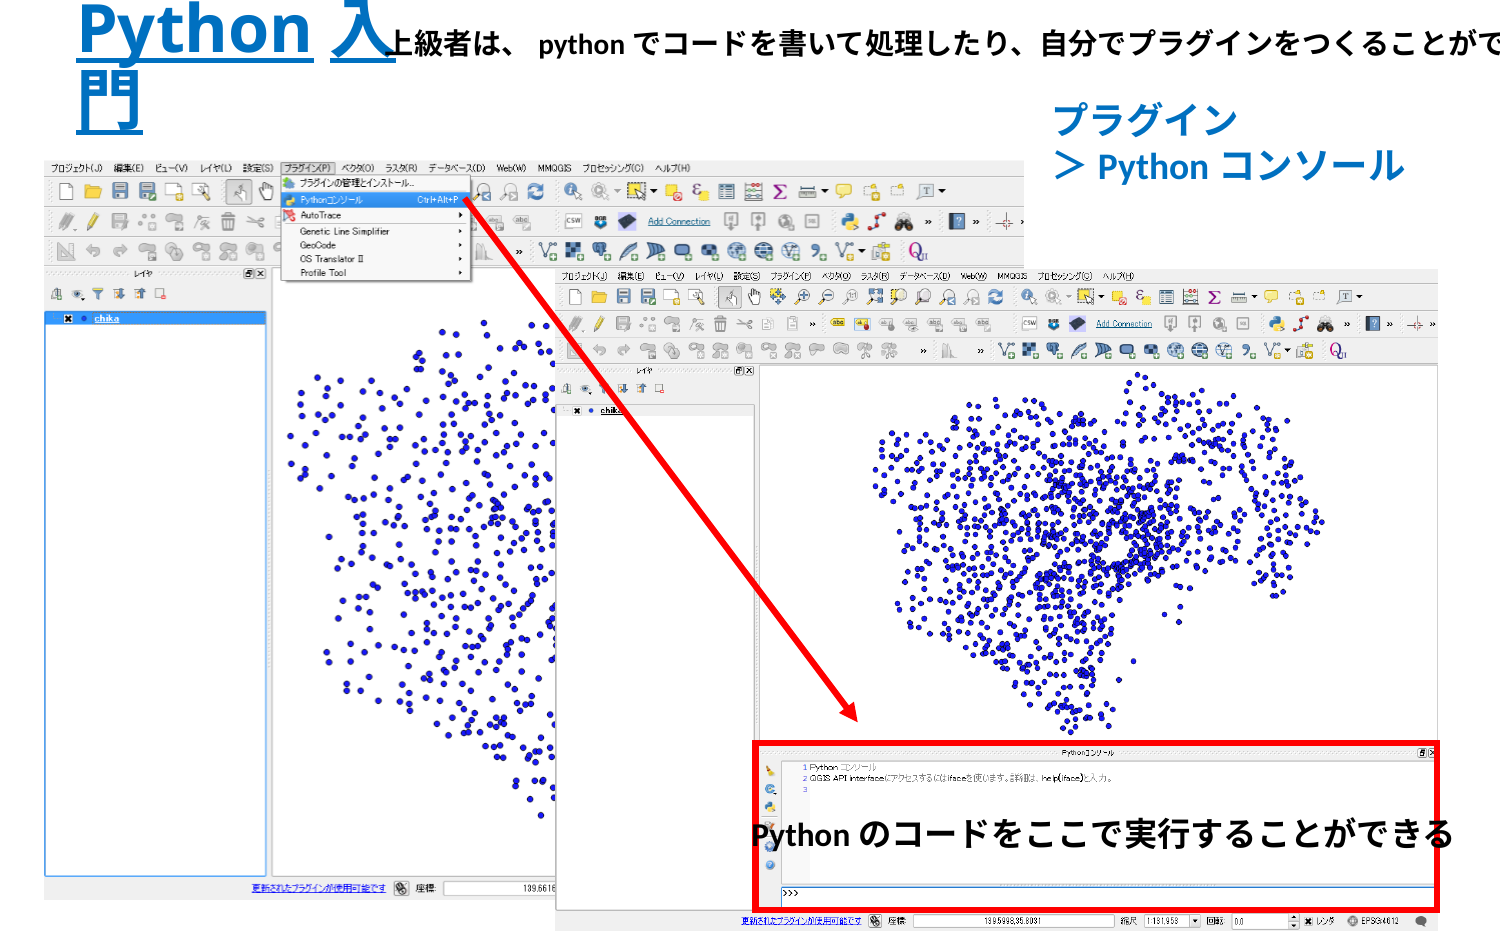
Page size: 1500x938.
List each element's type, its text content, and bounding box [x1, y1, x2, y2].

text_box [464, 198, 858, 723]
text_box 上級者は、pythonでコードを書いて処理したり、自分でプラグインをつくることができる [370, 17, 1500, 68]
text_box Pythonのコードをここで実行することができる [1438, 805, 1471, 860]
title Python入門 [60, 0, 415, 154]
text_box プラグイン ＞Pythonコンソール [1036, 89, 1421, 195]
picture [44, 160, 1438, 931]
